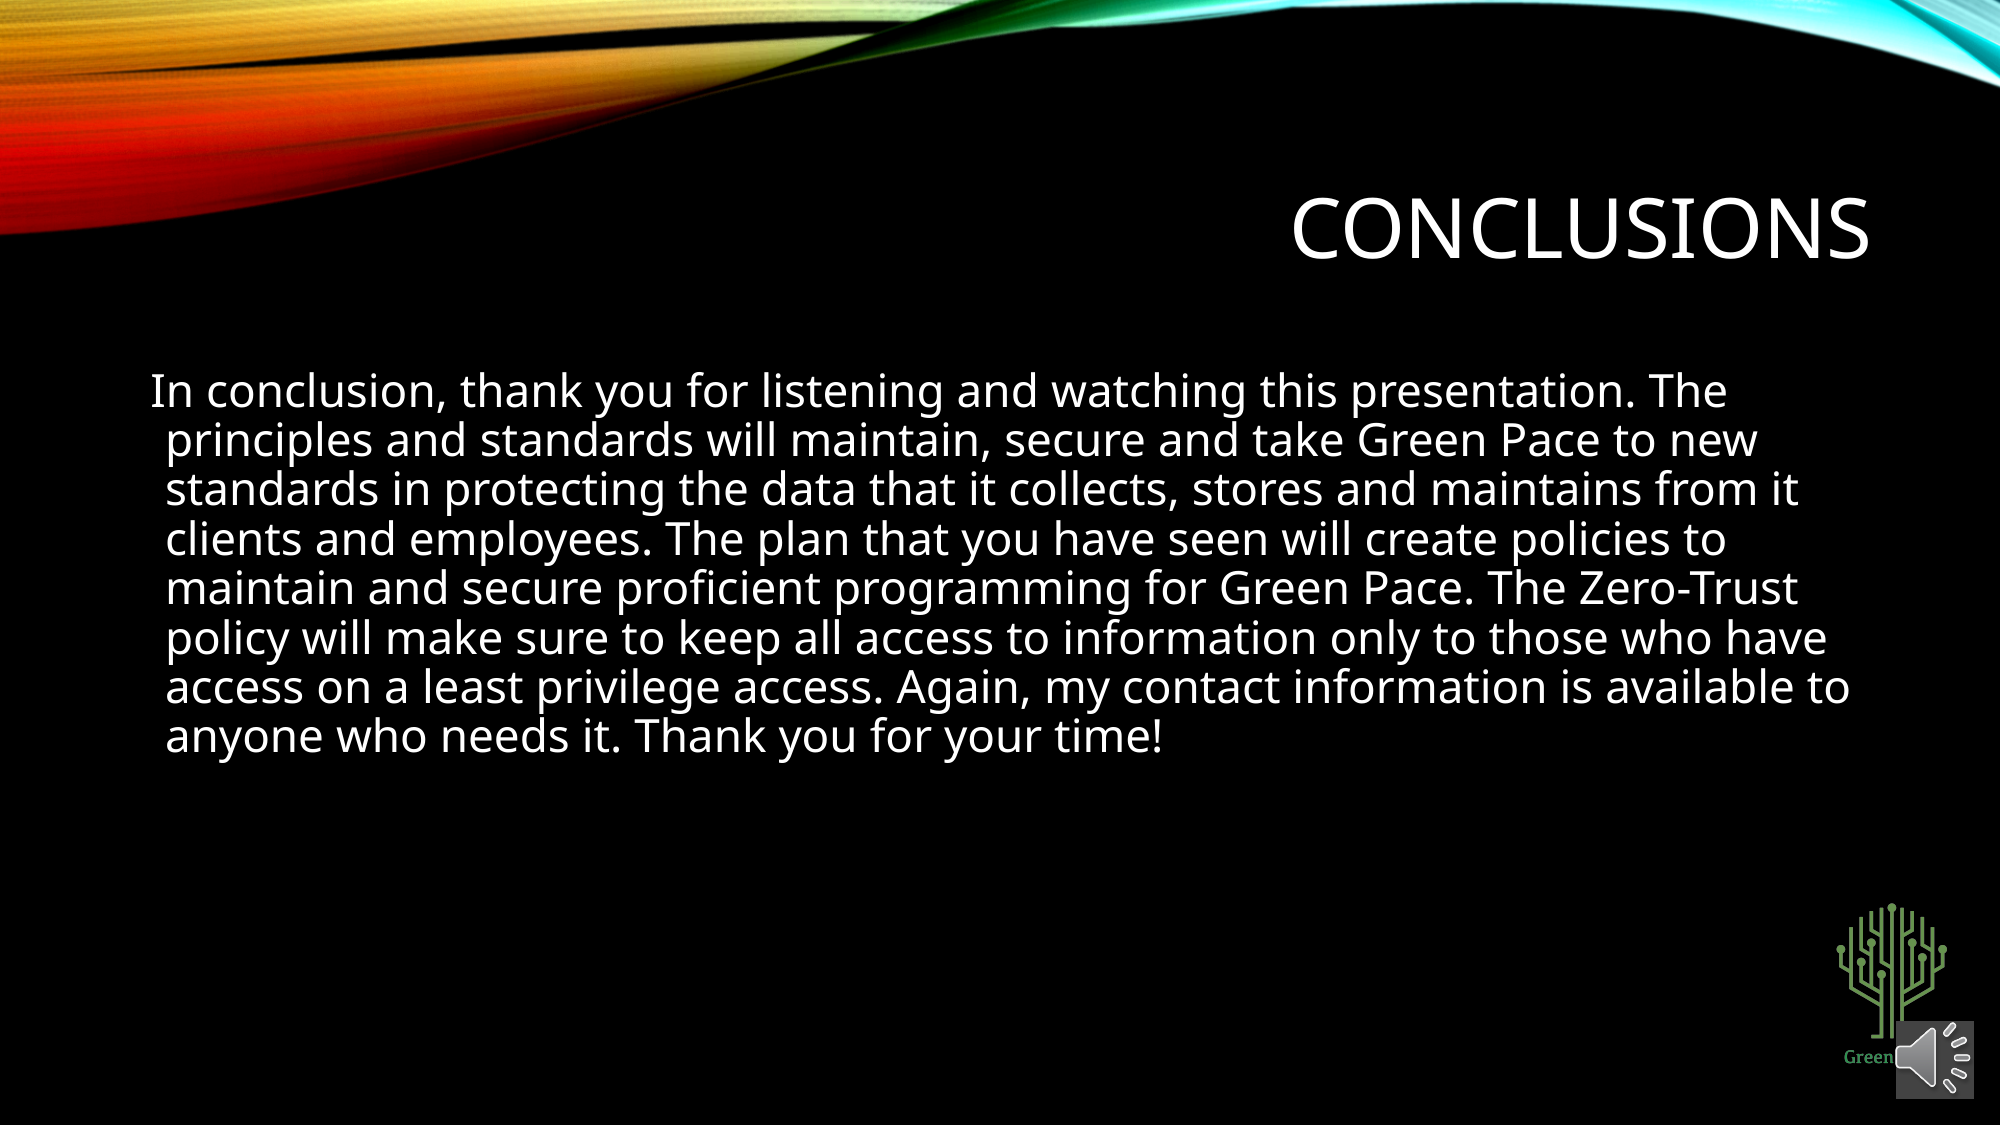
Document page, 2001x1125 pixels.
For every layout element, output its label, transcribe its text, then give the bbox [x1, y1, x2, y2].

title CONCLUSIONS [474, 125, 1888, 338]
list In conclusion, thank you for listening and watching this presentation. The principles and standards will maintain, secure and take Green Pace to new standards in protecting the data that it collects, stores and maintains from it clients and employees. The plan that you have seen will create policies to maintain and secure proficient programming for Green Pace. The Zero-Trust policy will make sure to keep all access to information only to those who have access on a least privilege access. Again, my contact information is available to anyone who needs it. Thank you for your time! [112, 360, 1888, 812]
picture [1817, 892, 1976, 1101]
picture [0, 0, 2000, 237]
